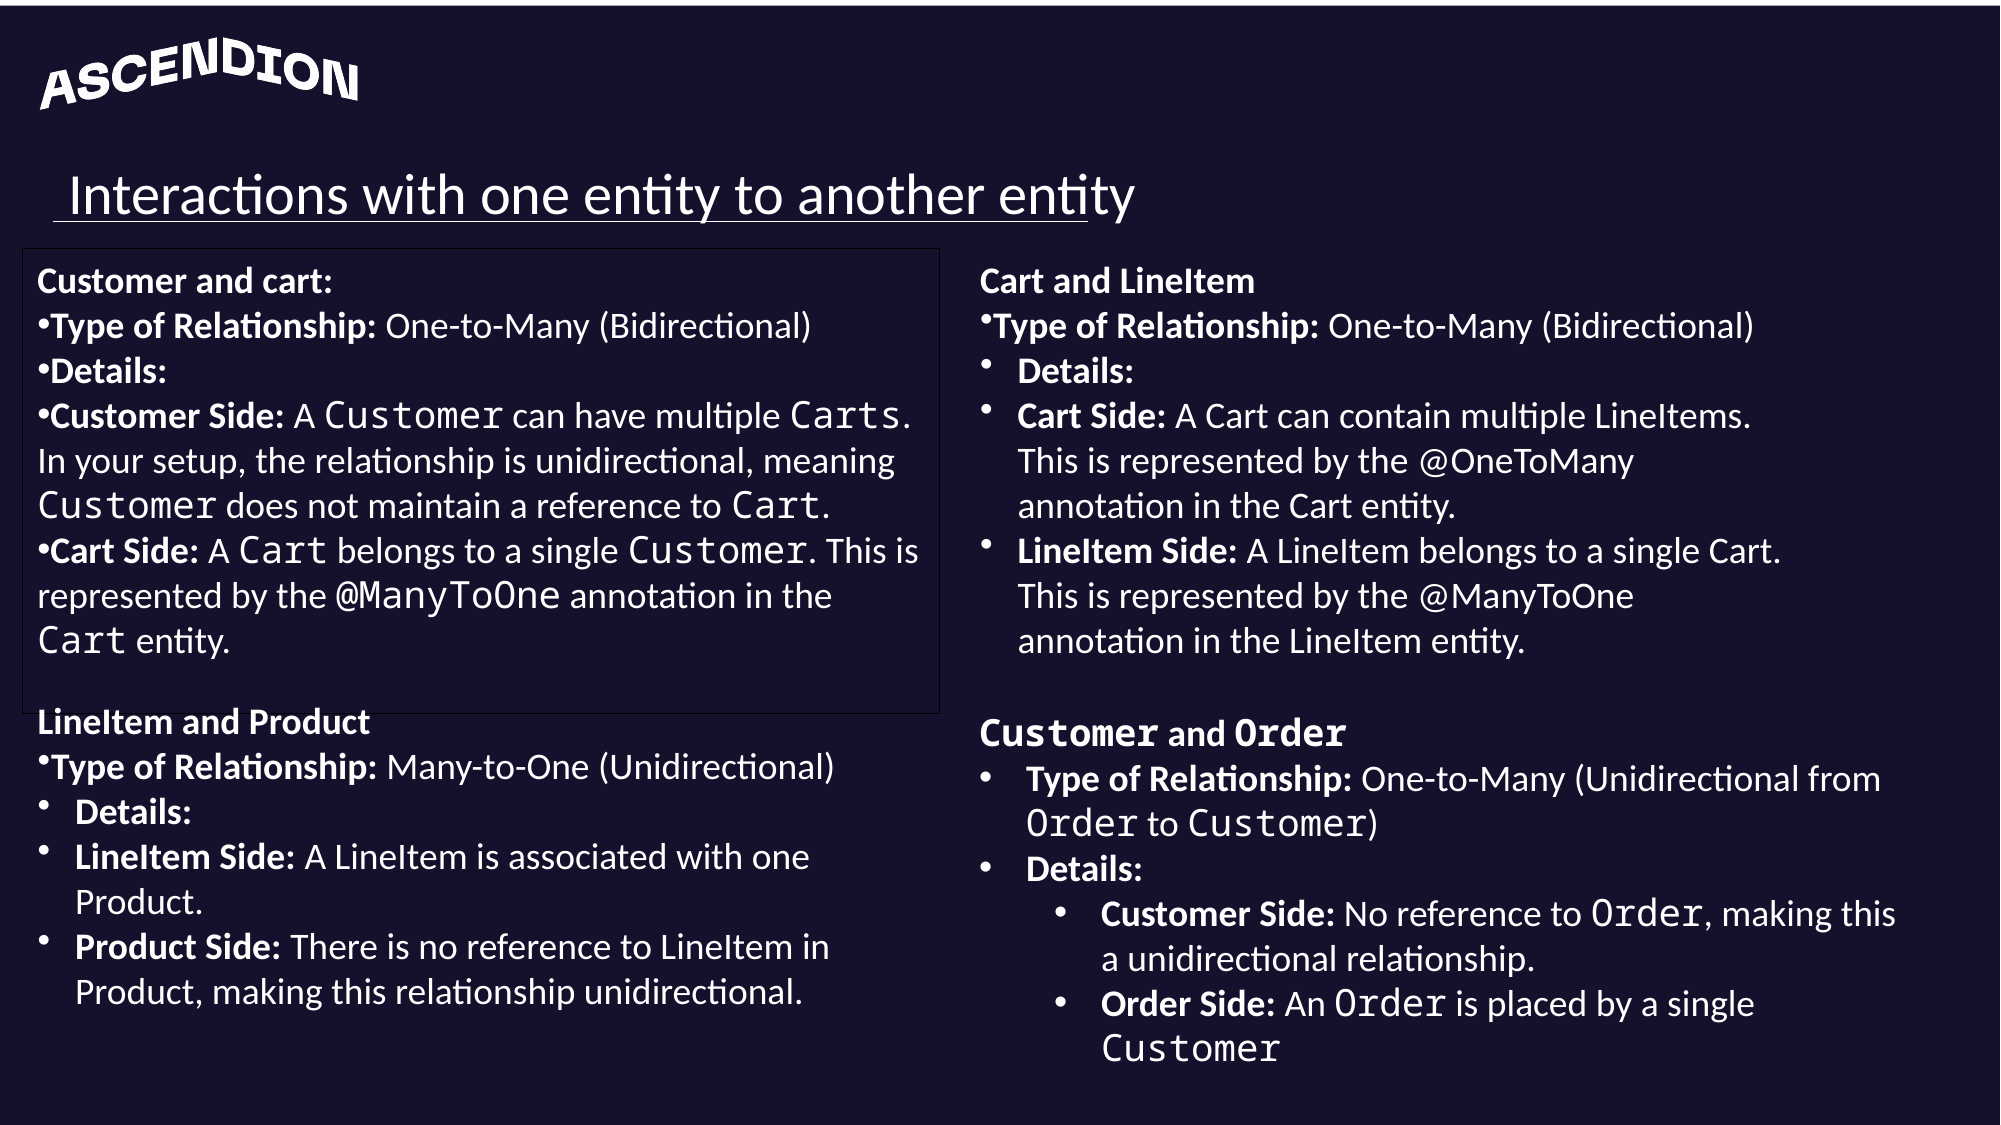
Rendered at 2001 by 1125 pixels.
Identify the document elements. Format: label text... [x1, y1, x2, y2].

text_box Interactions with one entity to another entity [53, 148, 1228, 234]
text_box Cart and LineItem Type of Relationship: One-to-Many (Bidirectional) Details: Cart Side: A Cart can contain multiple LineItems. This is represented by the @OneToMany annotation in the Cart entity. LineItem Side: A LineItem belongs to a single Cart. This is represented by the @ManyToOne annotation in the LineItem entity. [964, 248, 1811, 669]
text_box Customer and Order Type of Relationship: One-to-Many (Unidirectional from Order to Customer) Details: Customer Side: No reference to Order, making this a unidirectional relationship. Order Side: An Order is placed by a single Customer [964, 701, 1929, 1122]
text_box LineItem and Product Type of Relationship: Many-to-One (Unidirectional) Details: LineItem Side: A LineItem is associated with one Product. Product Side: There is no reference to LineItem in Product, making this relationship unidirectional. [22, 689, 940, 1020]
text_box Customer and cart: Type of Relationship: One-to-Many (Bidirectional) Details: Customer Side: A Customer can have multiple Carts. In your setup, the relationship is unidirectional, meaning Customer does not maintain a reference to Cart. Cart Side: A Cart belongs to a single Customer. This is represented by the @ManyToOne annotation in the Cart entity. [22, 248, 940, 689]
text_box [0, 5, 2000, 1125]
picture [1, 0, 396, 148]
